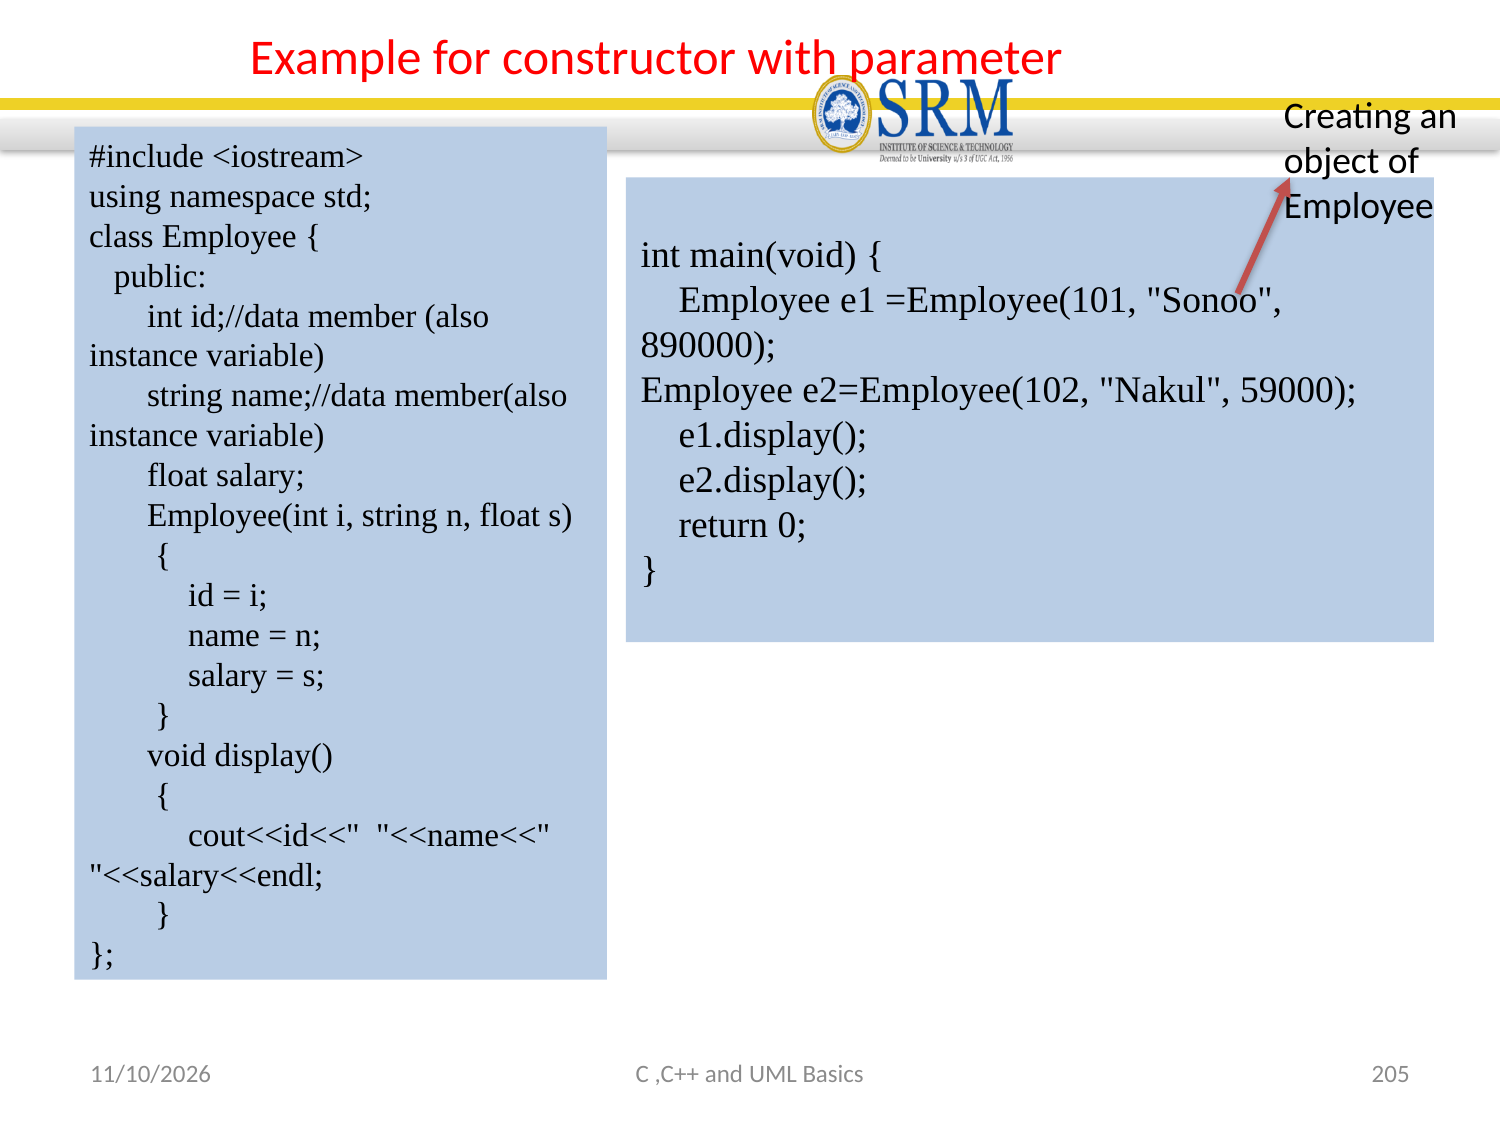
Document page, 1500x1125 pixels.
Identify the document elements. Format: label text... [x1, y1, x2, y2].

text_box #include <iostream> using namespace std; class Employee { public: int id;//data member (also instance variable) string name;//data member(also instance variable) float salary; Employee(int i, string n, float s) { id = i; name = n; salary = s; } void display() { cout<<id<<" "<<name<<" "<<salary<<endl; } }; [74, 126, 607, 980]
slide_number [75, 1042, 425, 1103]
text_box int main(void) { Employee e1 =Employee(101, "Sonoo", 890000); Employee e2=Employee(102, "Nakul", 59000); e1.display(); e2.display(); return 0; } [625, 177, 1434, 643]
text_box Example for constructor with parameter [234, 17, 1078, 92]
text_box Creating an object of Employee [1269, 84, 1500, 234]
picture [812, 92, 1013, 163]
footer C ,C++ and UML Basics [512, 1042, 988, 1103]
slide_number 205 [1074, 1042, 1425, 1103]
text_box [1237, 177, 1290, 294]
